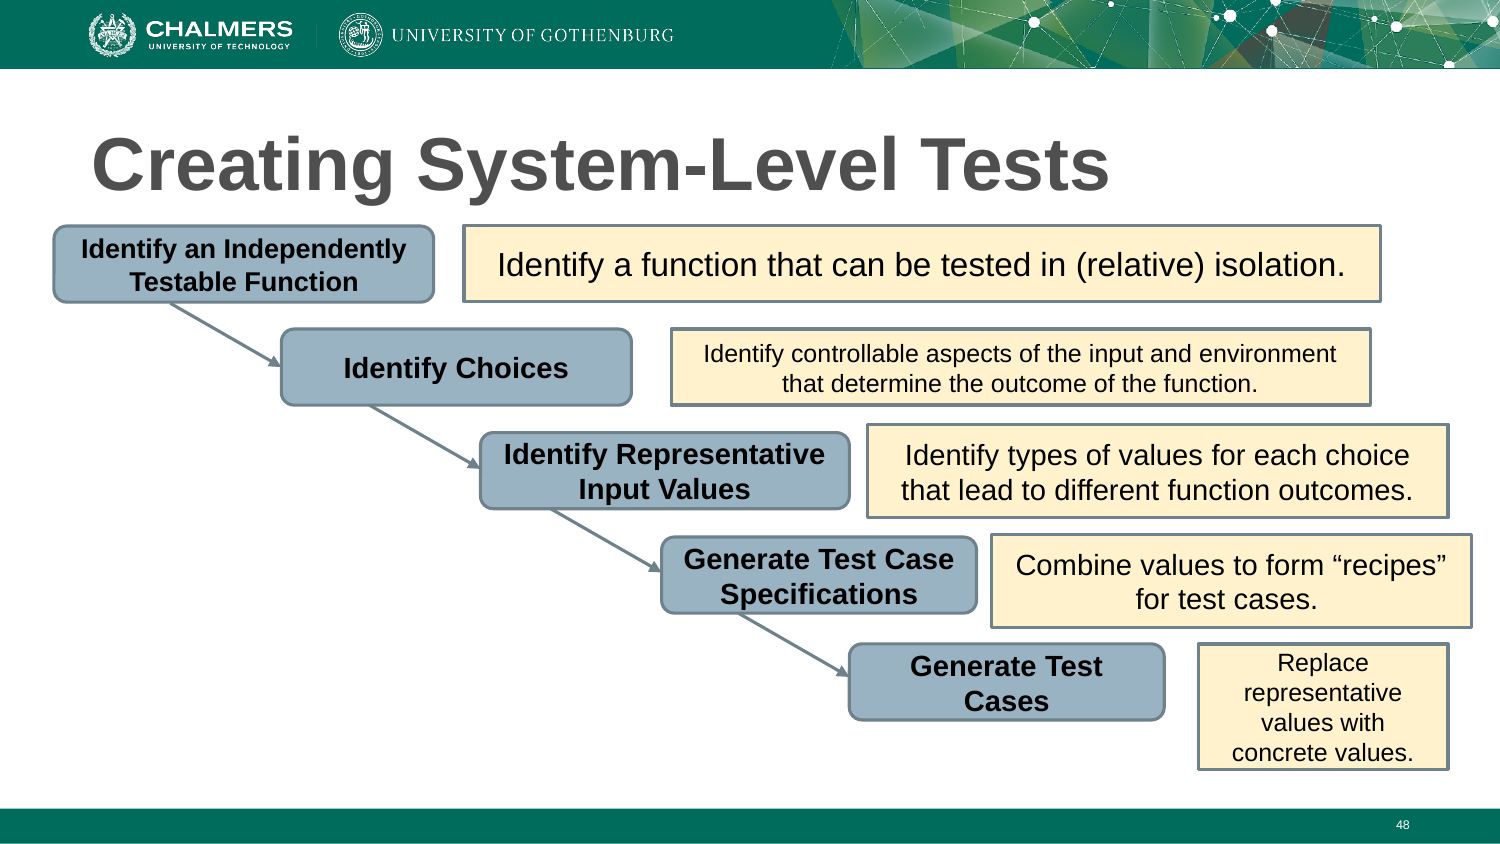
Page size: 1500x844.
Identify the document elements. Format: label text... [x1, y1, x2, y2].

text_box Identify controllable aspects of the input and environment that determine the outcome of the function. [671, 329, 1371, 406]
picture [759, 0, 1500, 68]
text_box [738, 612, 850, 678]
text_box Identify Representative Input Values [480, 432, 850, 509]
text_box Replace representative values with concrete values. [1198, 643, 1448, 770]
title Creating System-Level Tests [76, 100, 1425, 211]
text_box Generate Test Cases [849, 643, 1165, 720]
text_box Generate Test Case Specifications [661, 536, 977, 614]
text_box Combine values to form “recipes” for test cases. [991, 534, 1472, 628]
text_box Identify a function that can be tested in (relative) isolation. [464, 225, 1381, 302]
slide_number ‹#› [1074, 809, 1425, 844]
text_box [170, 303, 282, 368]
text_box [550, 508, 662, 573]
text_box Identify Choices [281, 328, 632, 406]
text_box Identify types of values for each choice that lead to different function outcomes. [867, 424, 1448, 518]
picture [64, 0, 696, 85]
text_box Identify an Independently Testable Function [53, 226, 434, 303]
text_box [369, 404, 481, 470]
